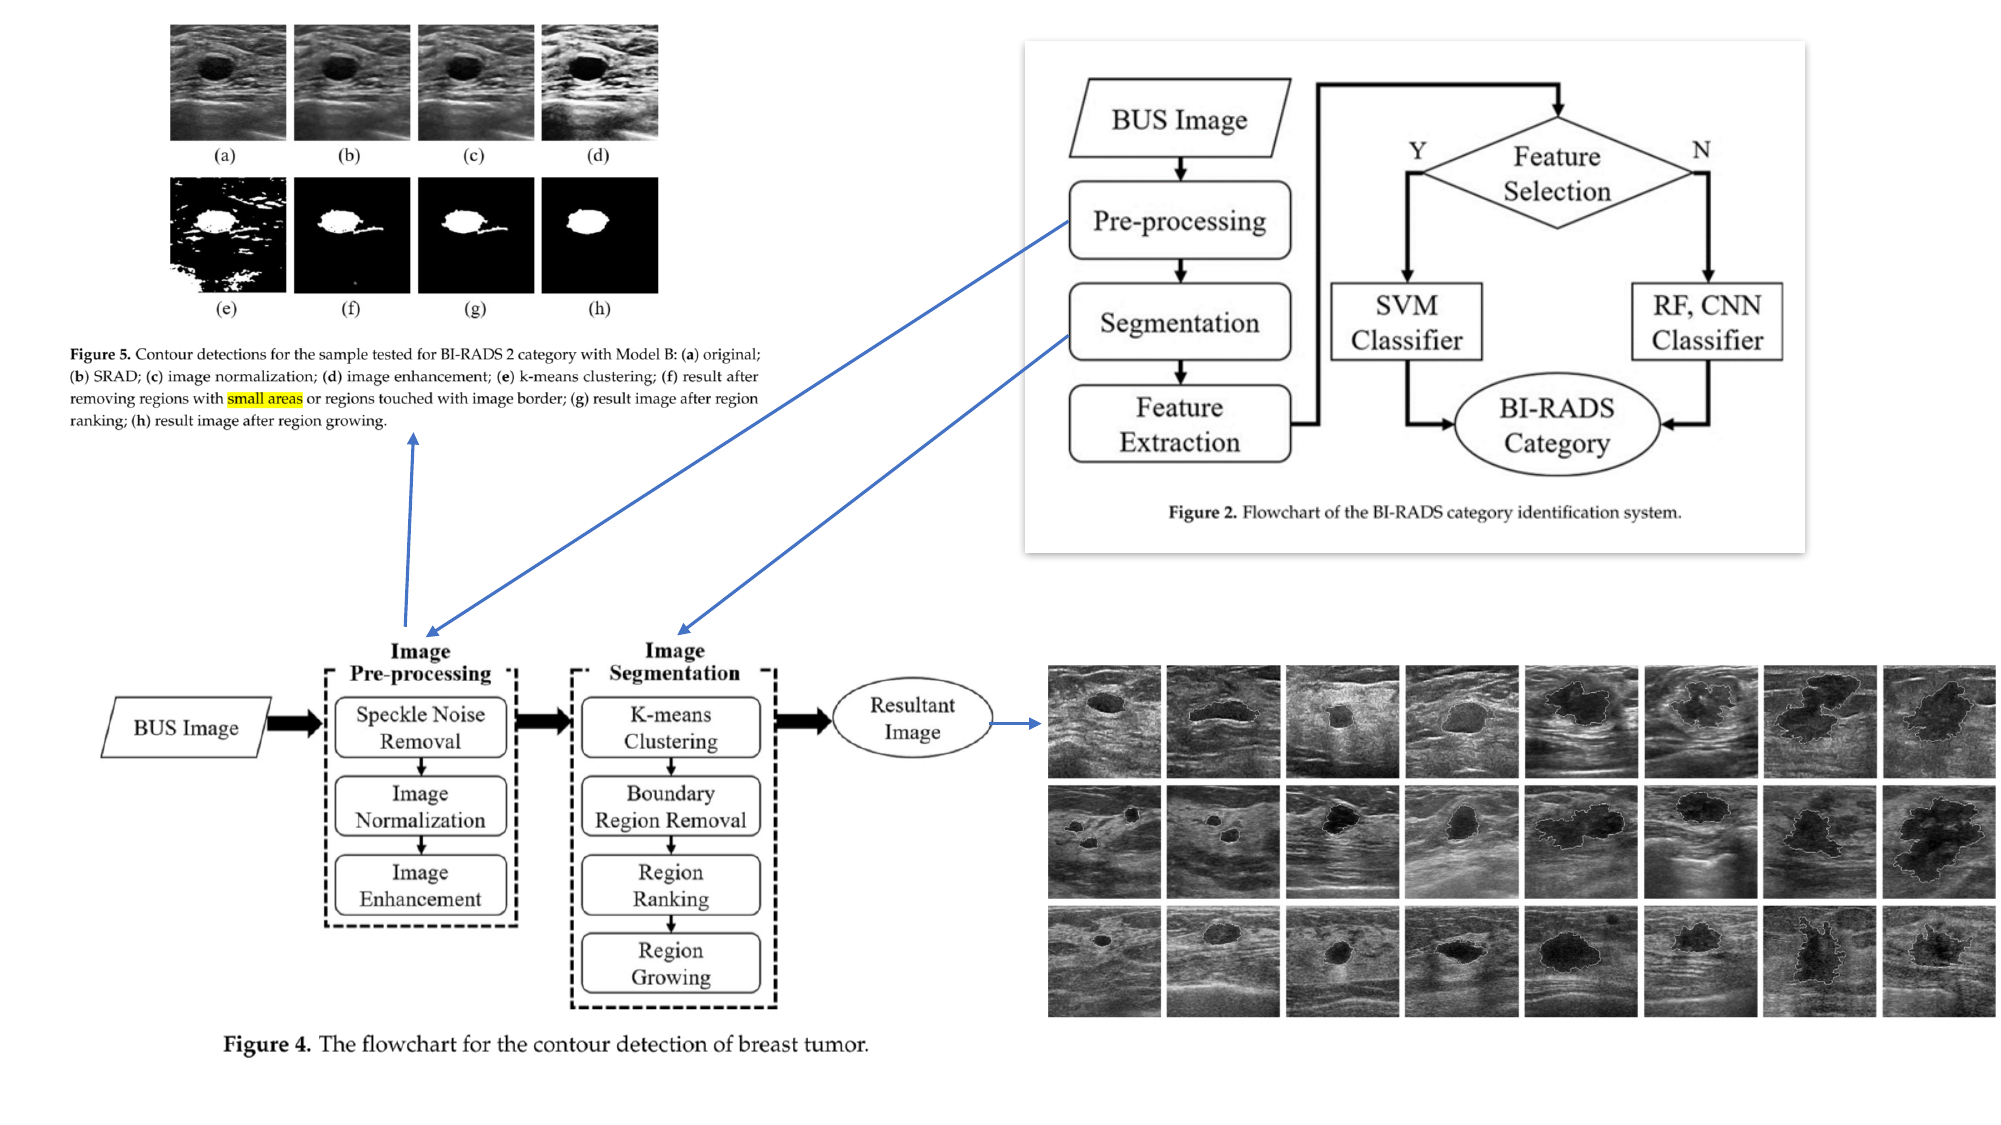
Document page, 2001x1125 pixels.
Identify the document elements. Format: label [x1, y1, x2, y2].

picture [52, 16, 775, 433]
picture [1039, 55, 1791, 539]
text_box [425, 221, 1069, 638]
picture [61, 626, 2000, 1068]
text_box [677, 335, 1069, 636]
text_box [405, 432, 414, 627]
